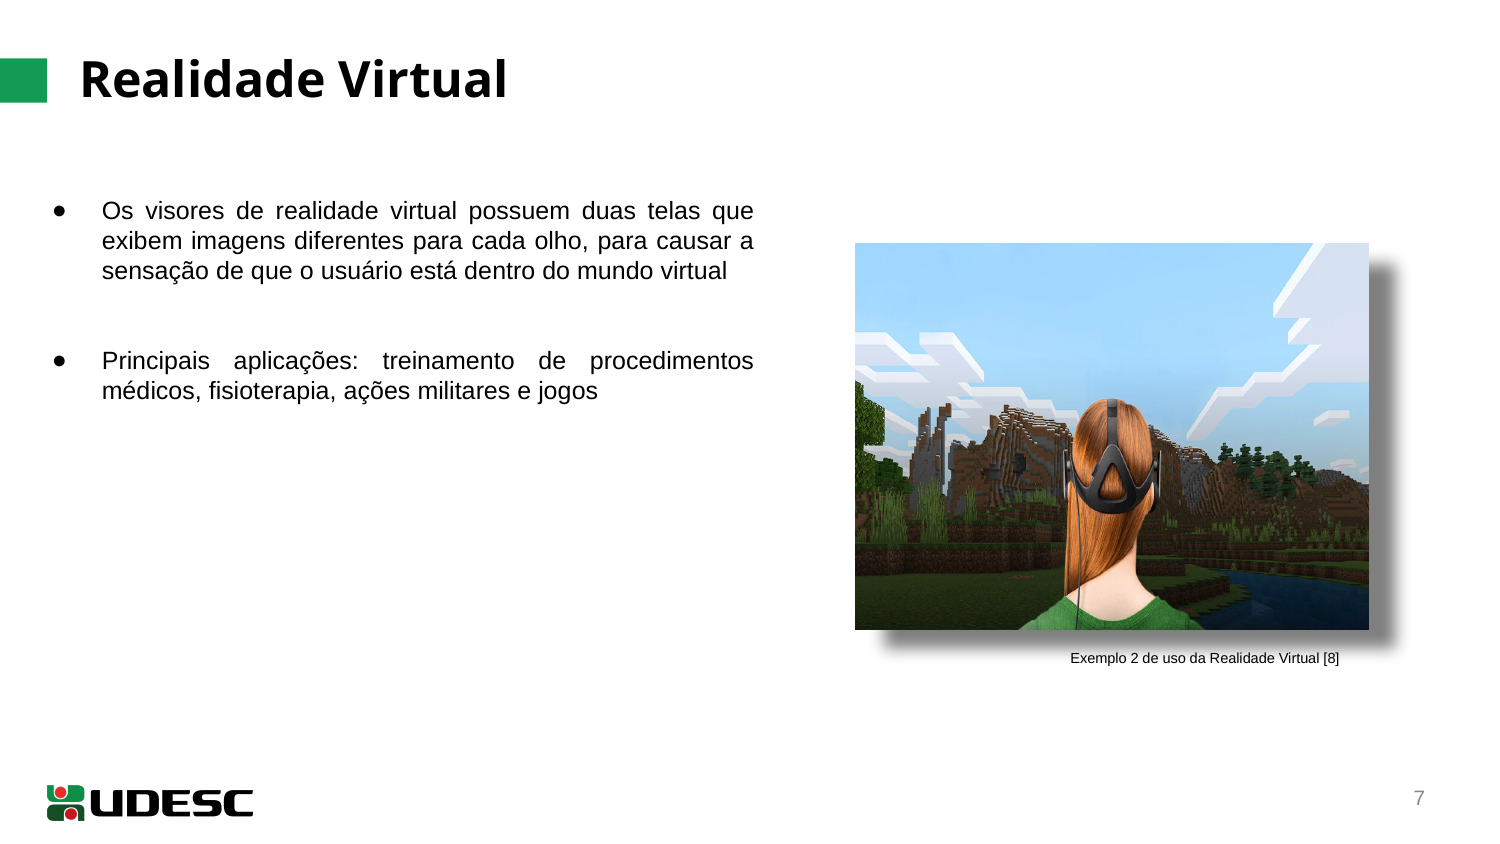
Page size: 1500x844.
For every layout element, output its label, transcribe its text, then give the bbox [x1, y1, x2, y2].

text_box [0, 58, 48, 103]
picture [855, 243, 1369, 630]
slide_number ‹#› [1080, 784, 1425, 844]
picture [46, 784, 253, 822]
text_box Os visores de realidade virtual possuem duas telas que exibem imagens diferentes para cada olho, para causar a sensação de que o usuário está dentro do mundo virtual Principais aplicações: treinamento de procedimentos médicos, fisioterapia, ações militares e jogos [26, 192, 757, 435]
title Realidade Virtual [77, 45, 1190, 188]
text_box Exemplo 2 de uso da Realidade Virtual [8] [846, 640, 1359, 676]
